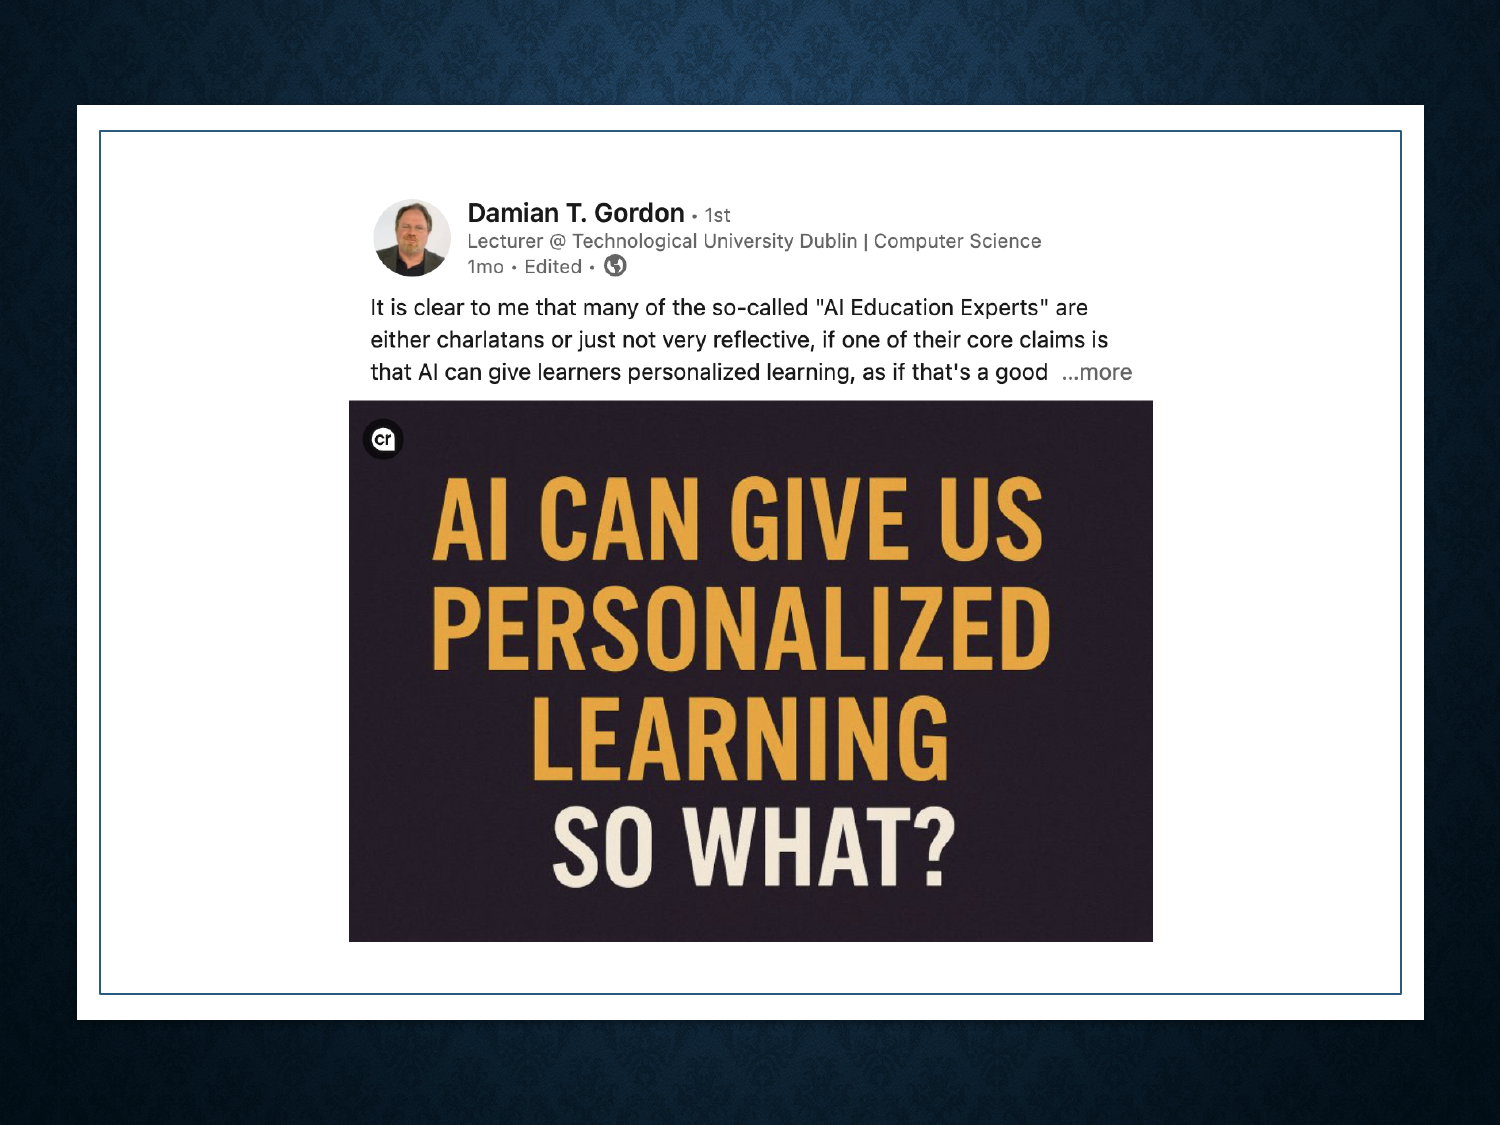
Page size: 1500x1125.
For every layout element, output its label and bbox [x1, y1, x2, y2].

text_box [91, 119, 1410, 1006]
text_box [98, 130, 1403, 995]
picture [348, 182, 1154, 943]
